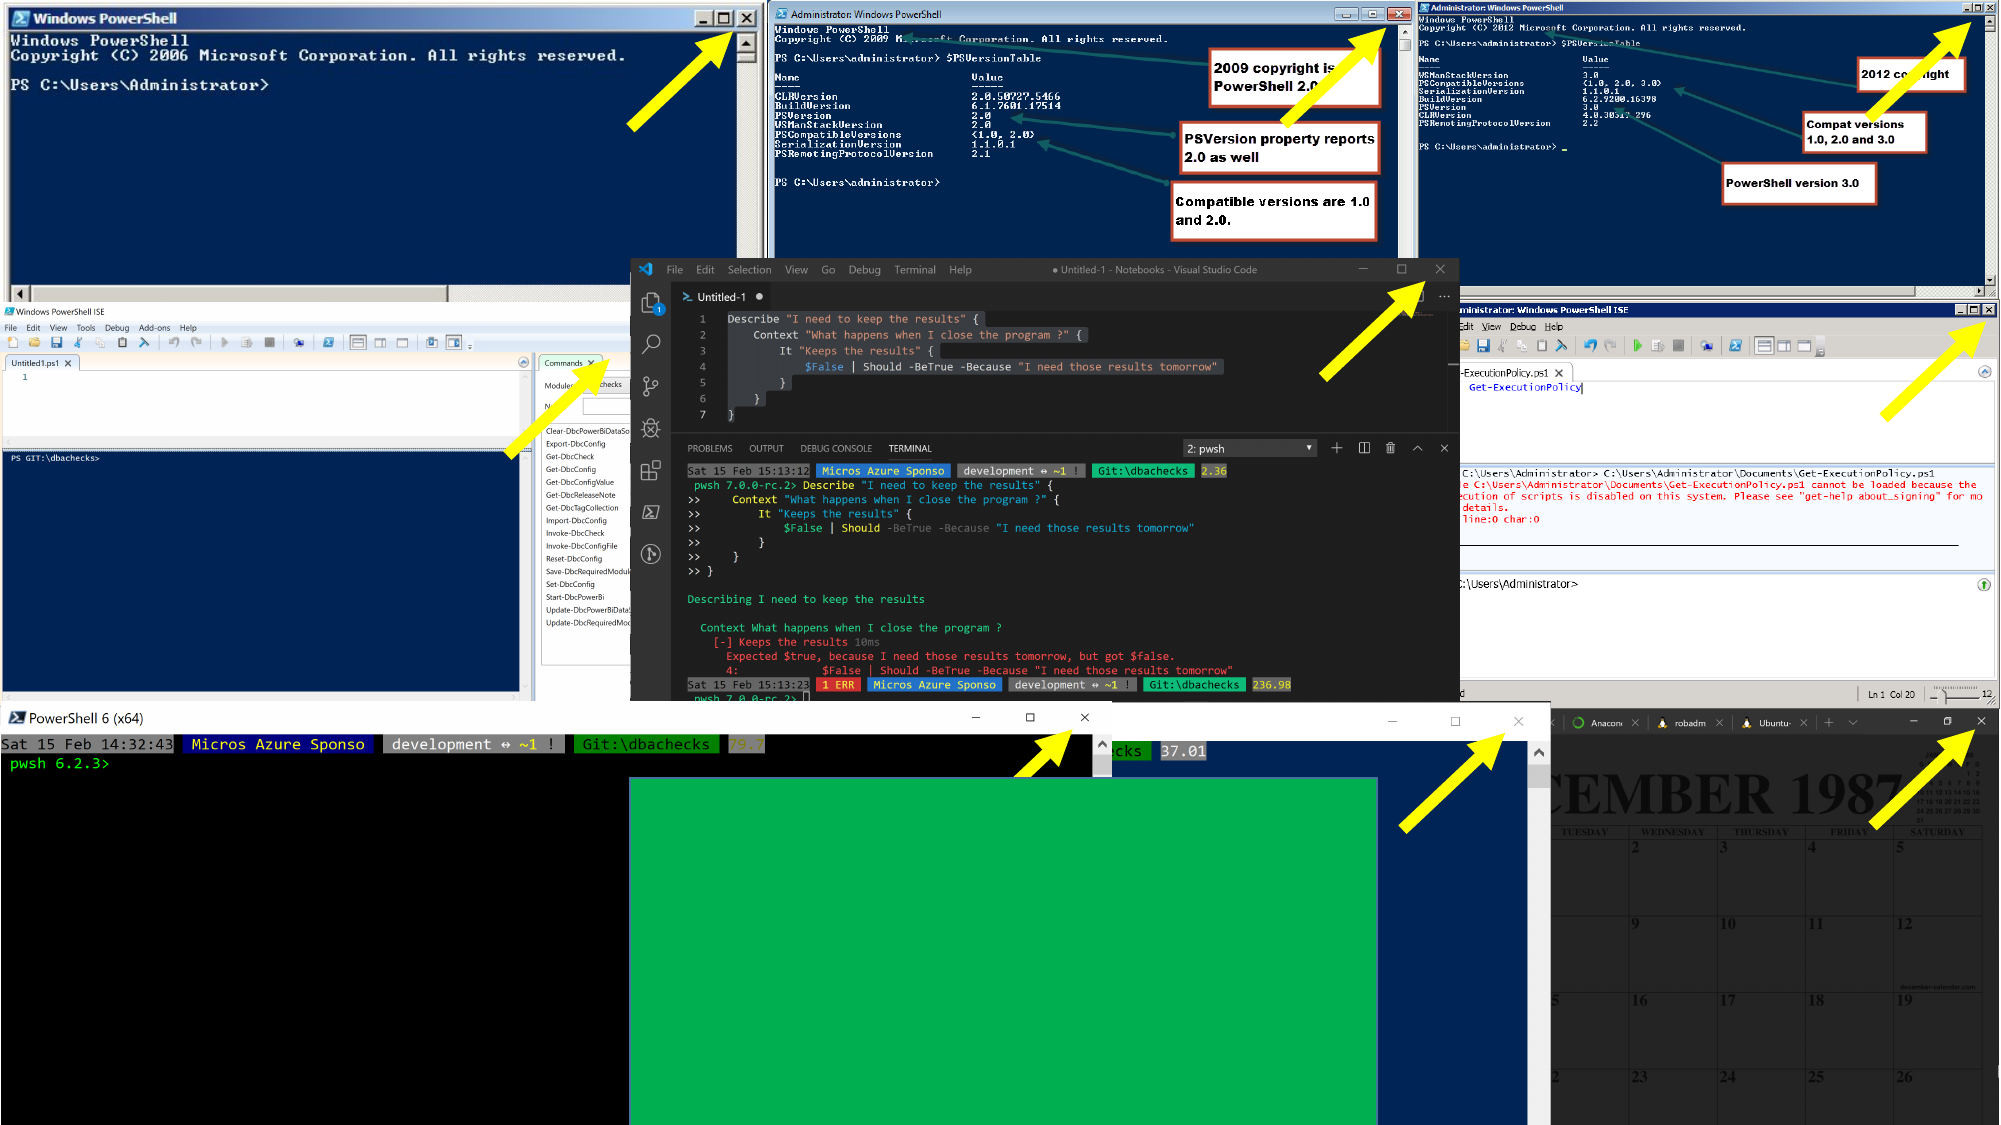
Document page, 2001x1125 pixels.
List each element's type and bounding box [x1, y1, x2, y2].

text_box [1322, 280, 1426, 378]
text_box [1868, 21, 1972, 119]
text_box [630, 31, 733, 129]
picture [0, 0, 2000, 1125]
text_box [1883, 321, 1987, 418]
text_box [1872, 729, 1976, 827]
text_box [1283, 27, 1387, 125]
text_box [1402, 732, 1506, 830]
text_box [507, 358, 610, 456]
text_box [970, 729, 1073, 827]
